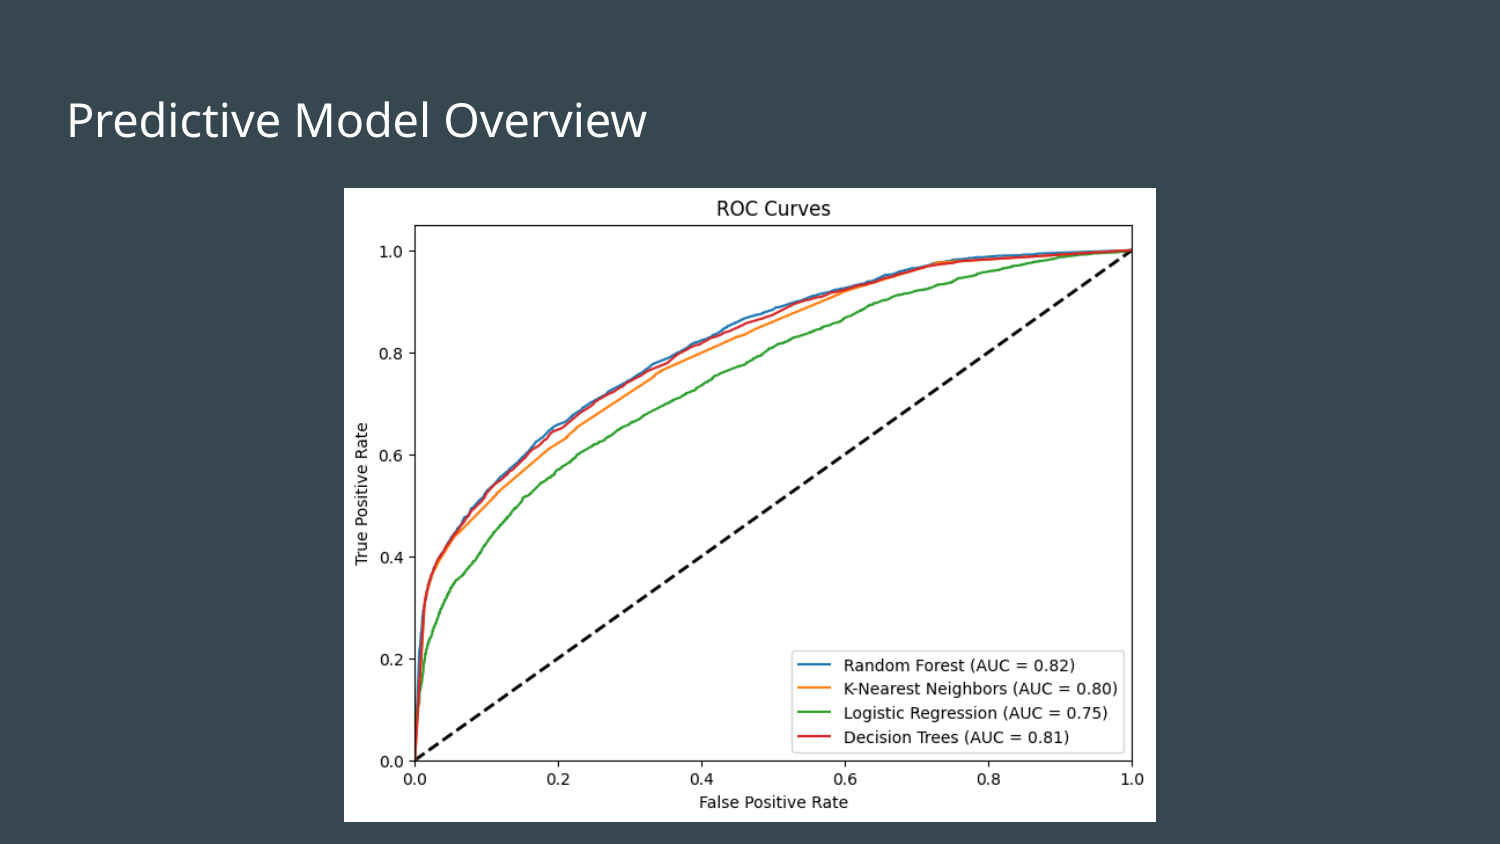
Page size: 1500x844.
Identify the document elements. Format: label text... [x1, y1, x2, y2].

picture [343, 188, 1157, 822]
title Predictive Model Overview [51, 72, 1449, 167]
